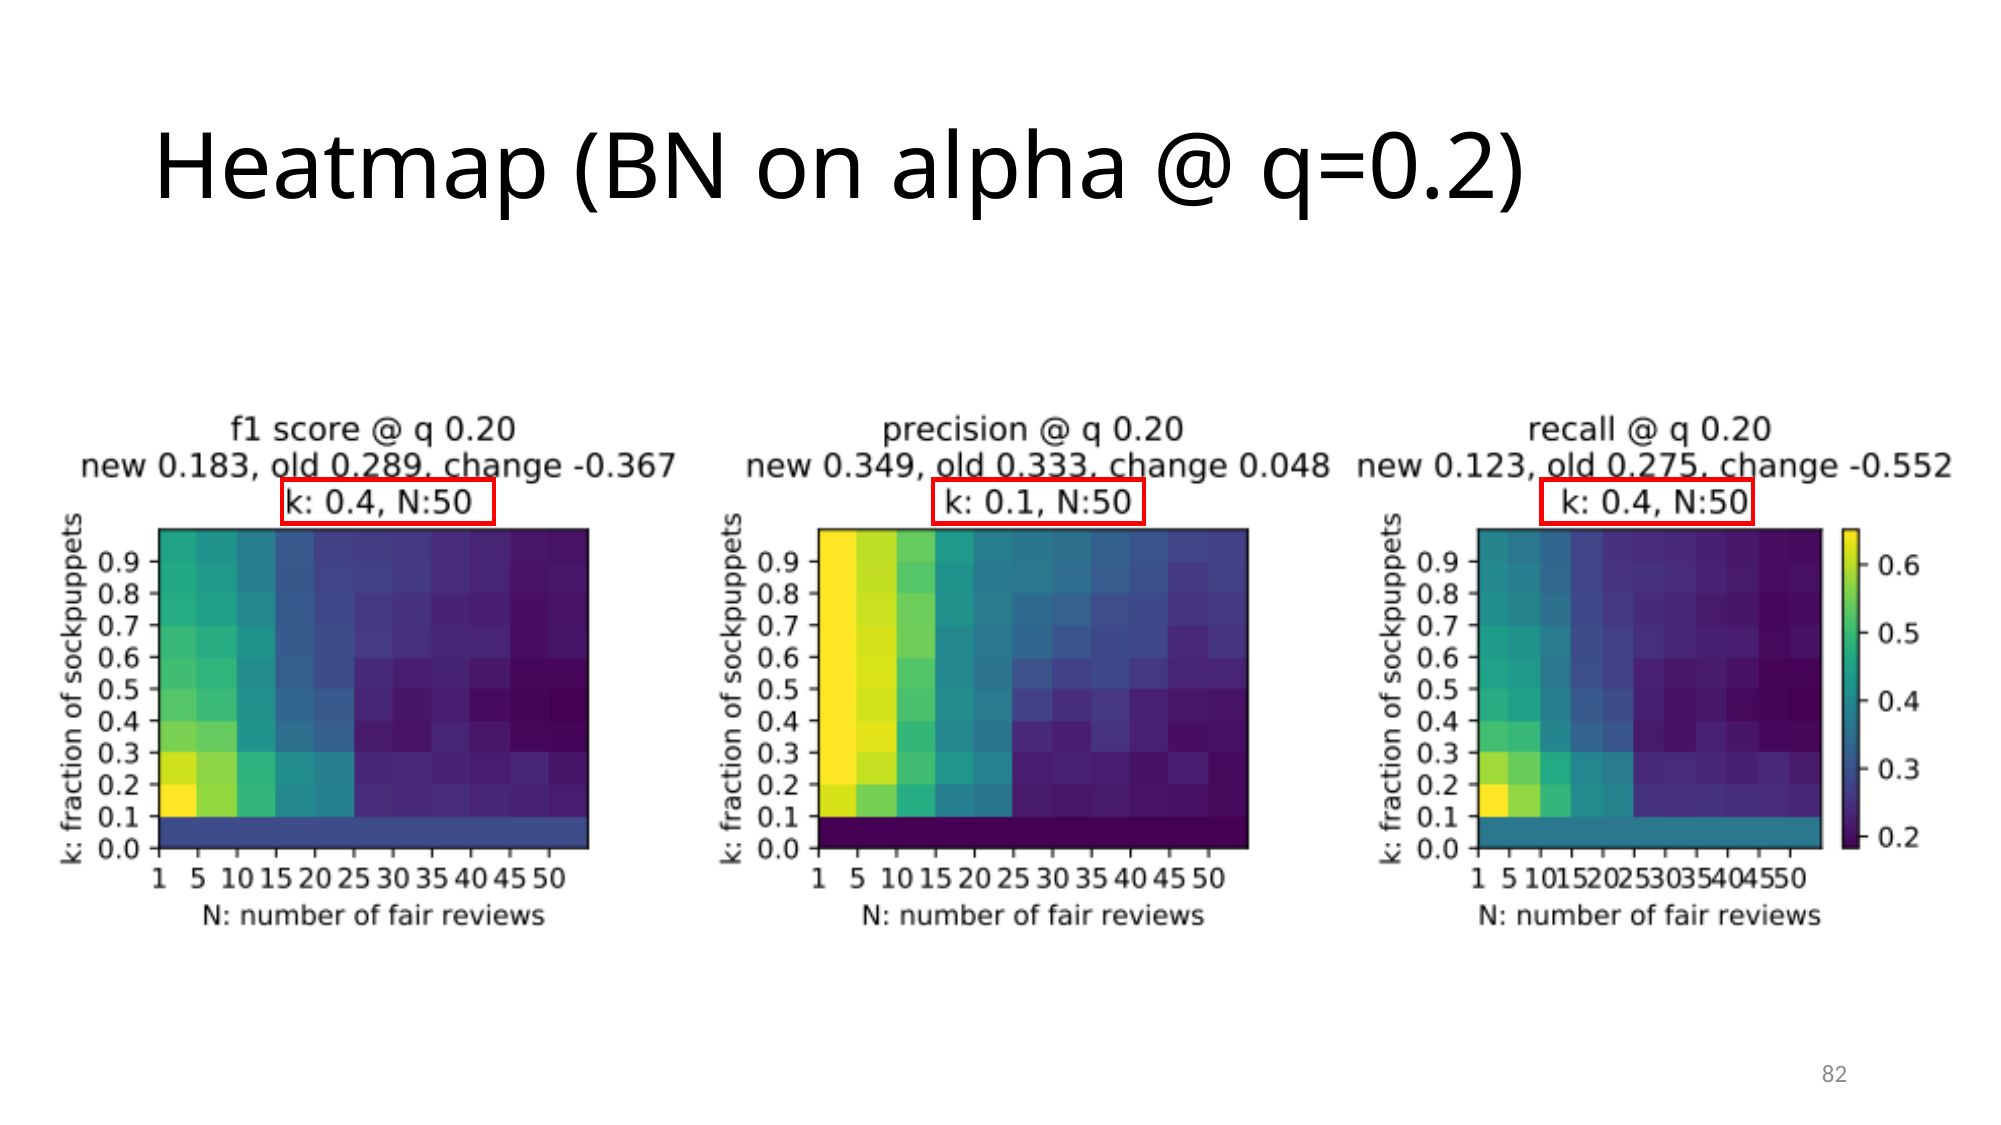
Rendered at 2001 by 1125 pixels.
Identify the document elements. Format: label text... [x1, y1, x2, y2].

slide_number 82 [1412, 1042, 1863, 1103]
picture [31, 376, 1970, 958]
title Heatmap (BN on alpha @ q=0.2) [137, 59, 1863, 278]
